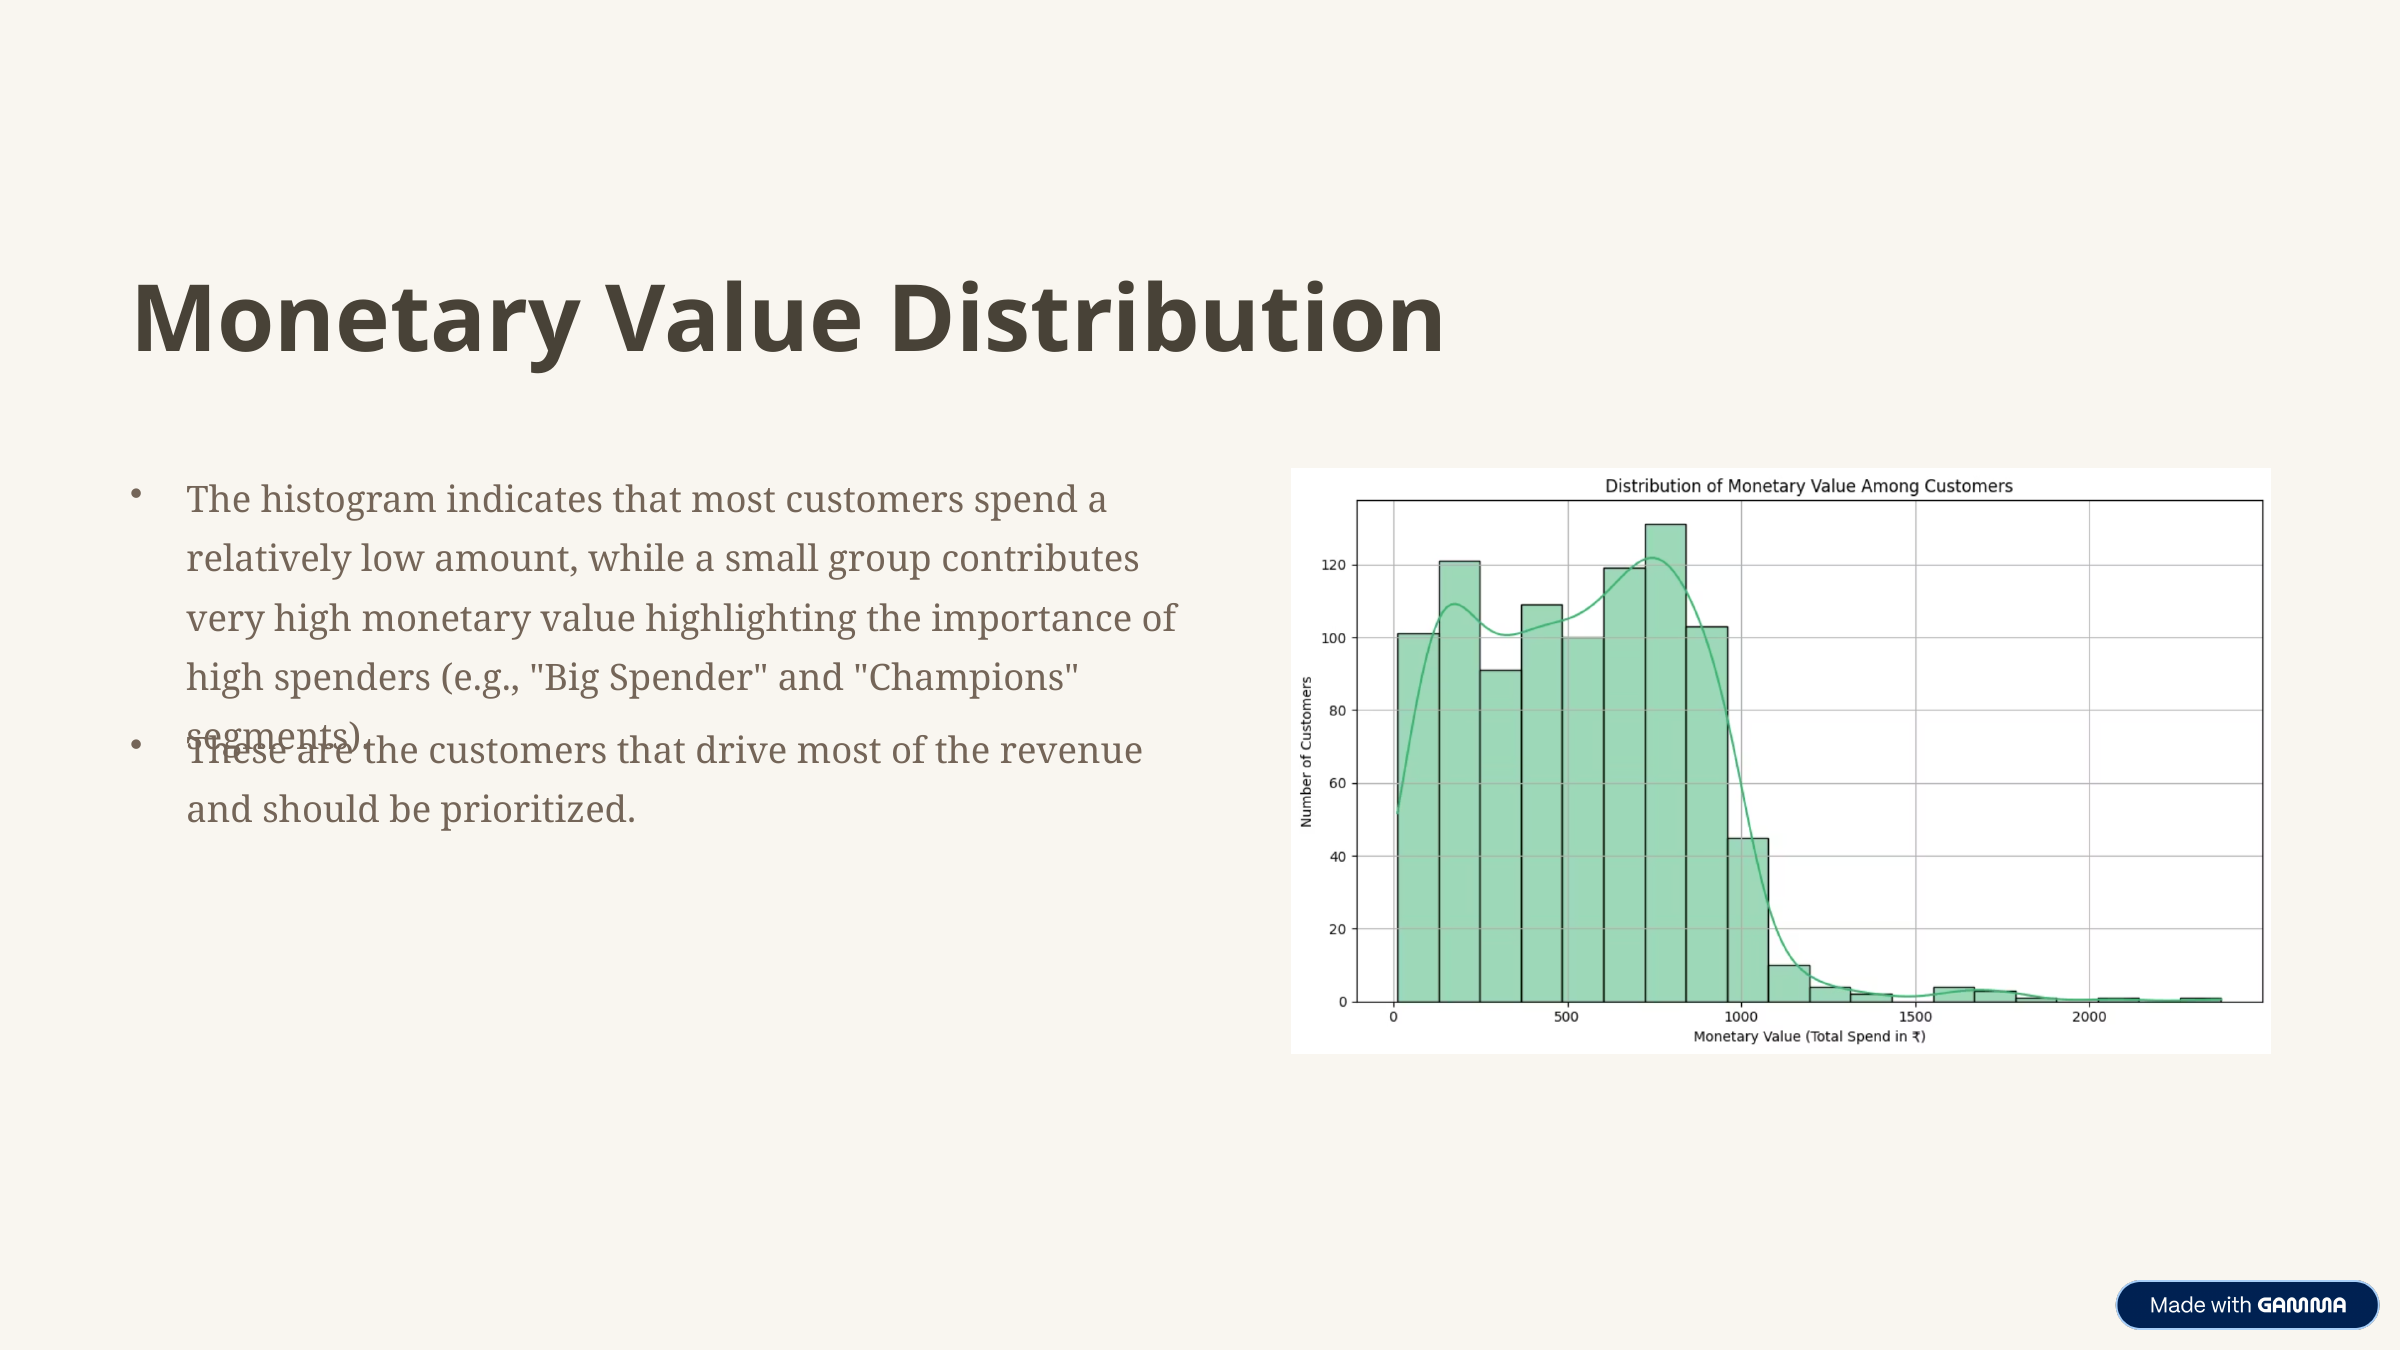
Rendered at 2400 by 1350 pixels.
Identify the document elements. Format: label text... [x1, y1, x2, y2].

text_box Monetary Value Distribution [130, 254, 1509, 372]
text_box The histogram indicates that most customers spend a relatively low amount, while a small group contributes very high monetary value highlighting the importance of high spenders (e.g., "Big Spender" and "Champions" segments). [130, 460, 1200, 699]
picture [2106, 1271, 2389, 1339]
text_box These are the customers that drive most of the revenue and should be prioritized. [130, 711, 1200, 831]
picture [1291, 468, 2271, 1054]
